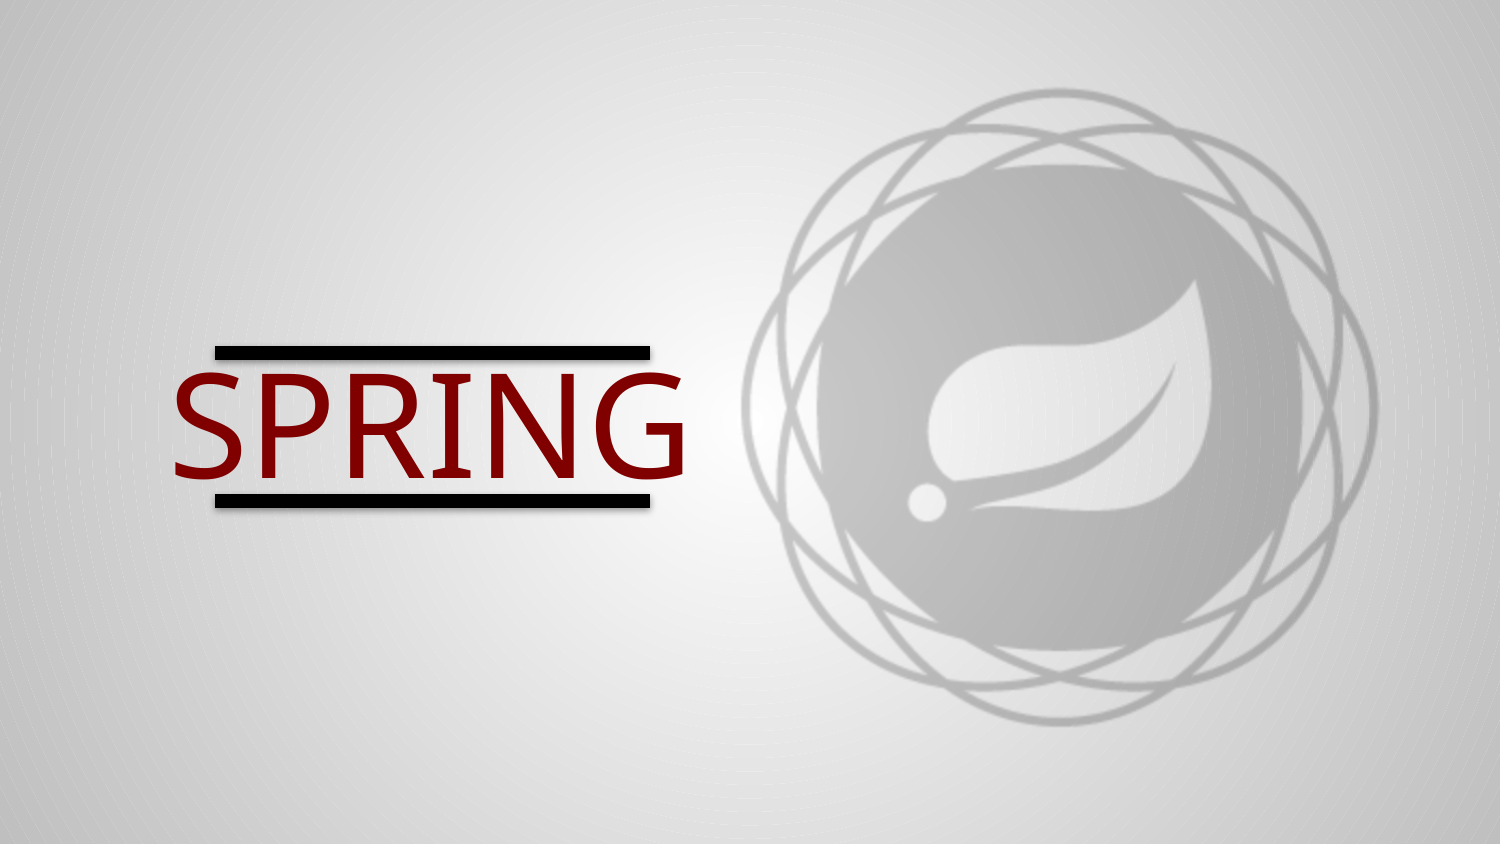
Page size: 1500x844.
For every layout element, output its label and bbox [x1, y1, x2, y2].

text_box [196, 325, 667, 519]
picture [737, 83, 1385, 731]
